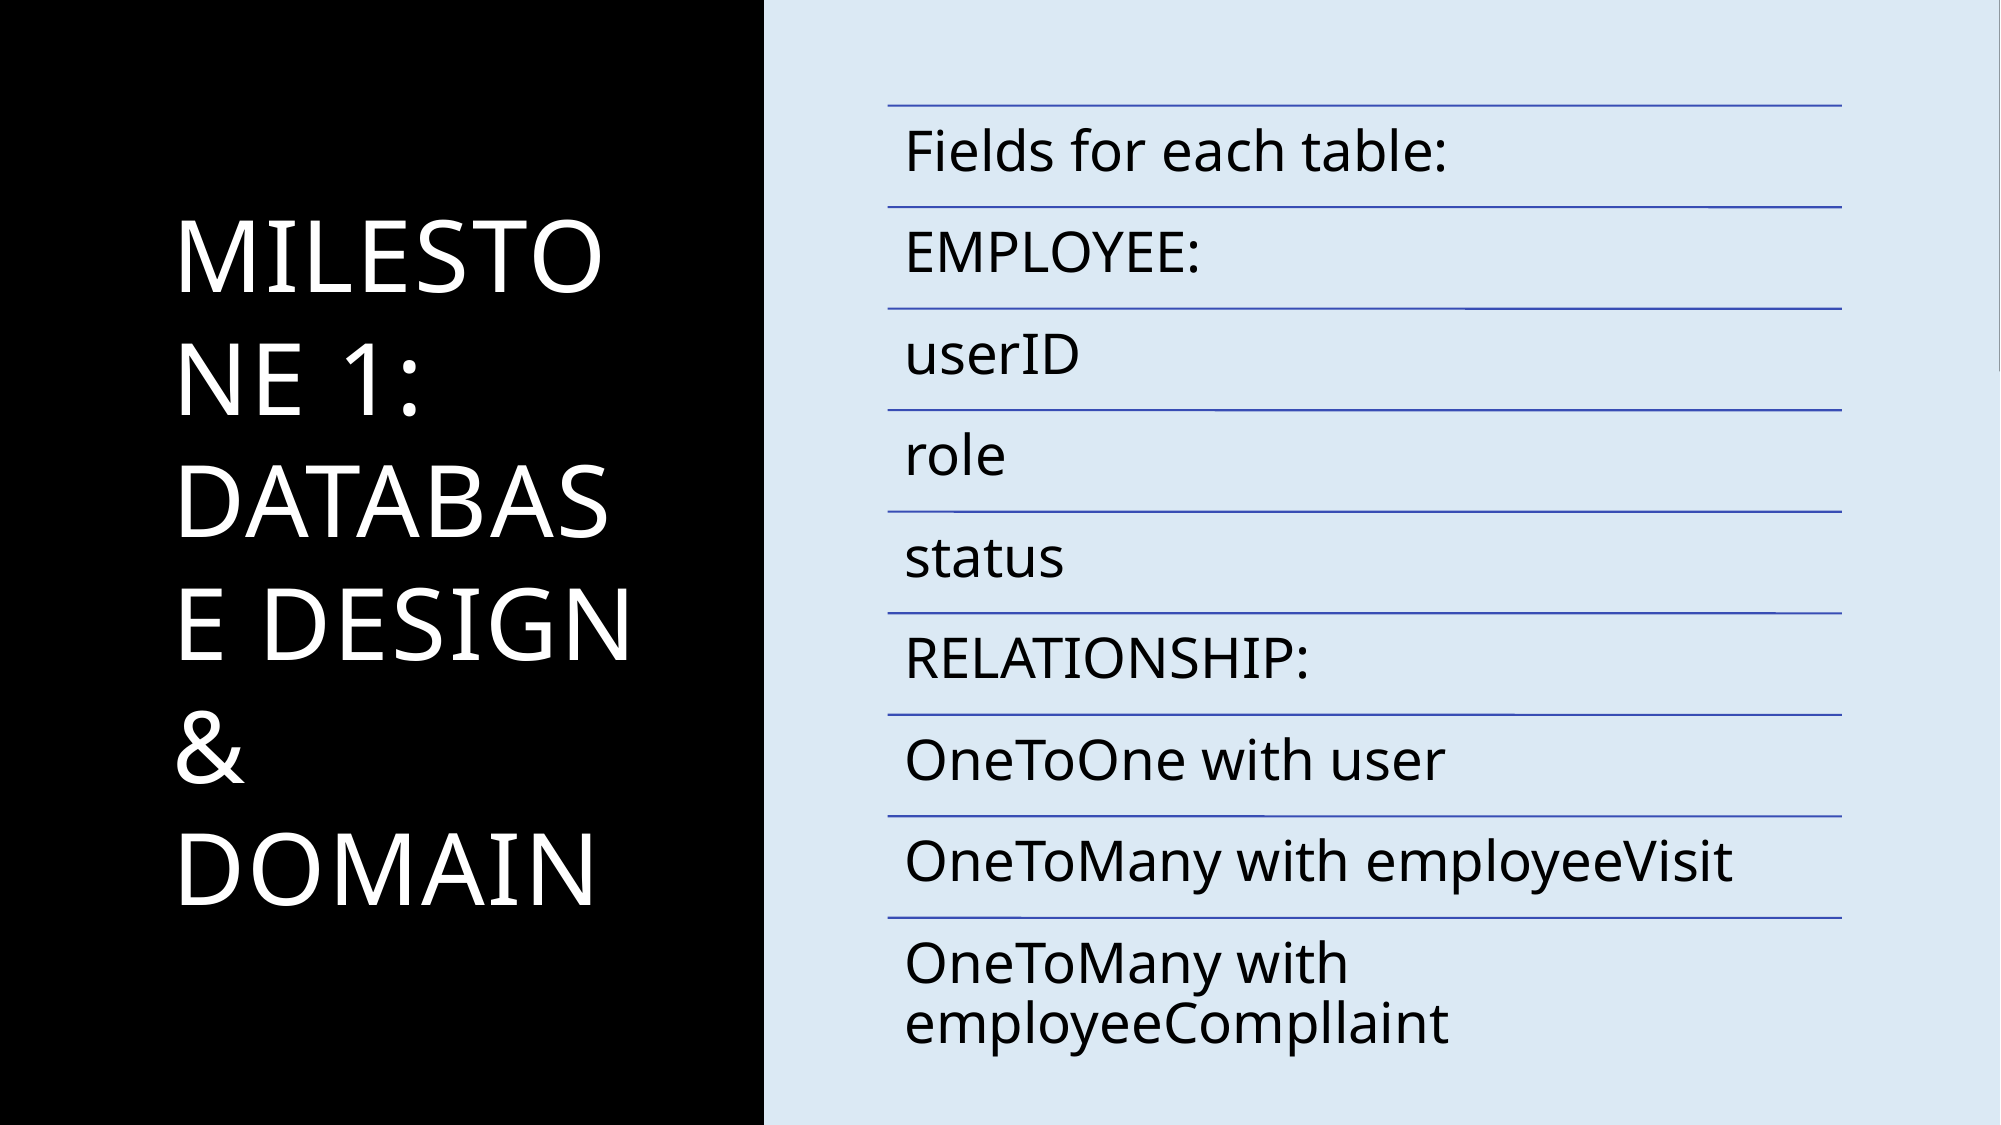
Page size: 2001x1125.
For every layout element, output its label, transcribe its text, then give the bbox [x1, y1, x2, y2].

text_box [887, 105, 1842, 1020]
text_box [0, 0, 765, 1125]
text_box Milestone 1: Database Design & Domain [157, 105, 685, 1020]
text_box [765, 0, 2000, 1125]
